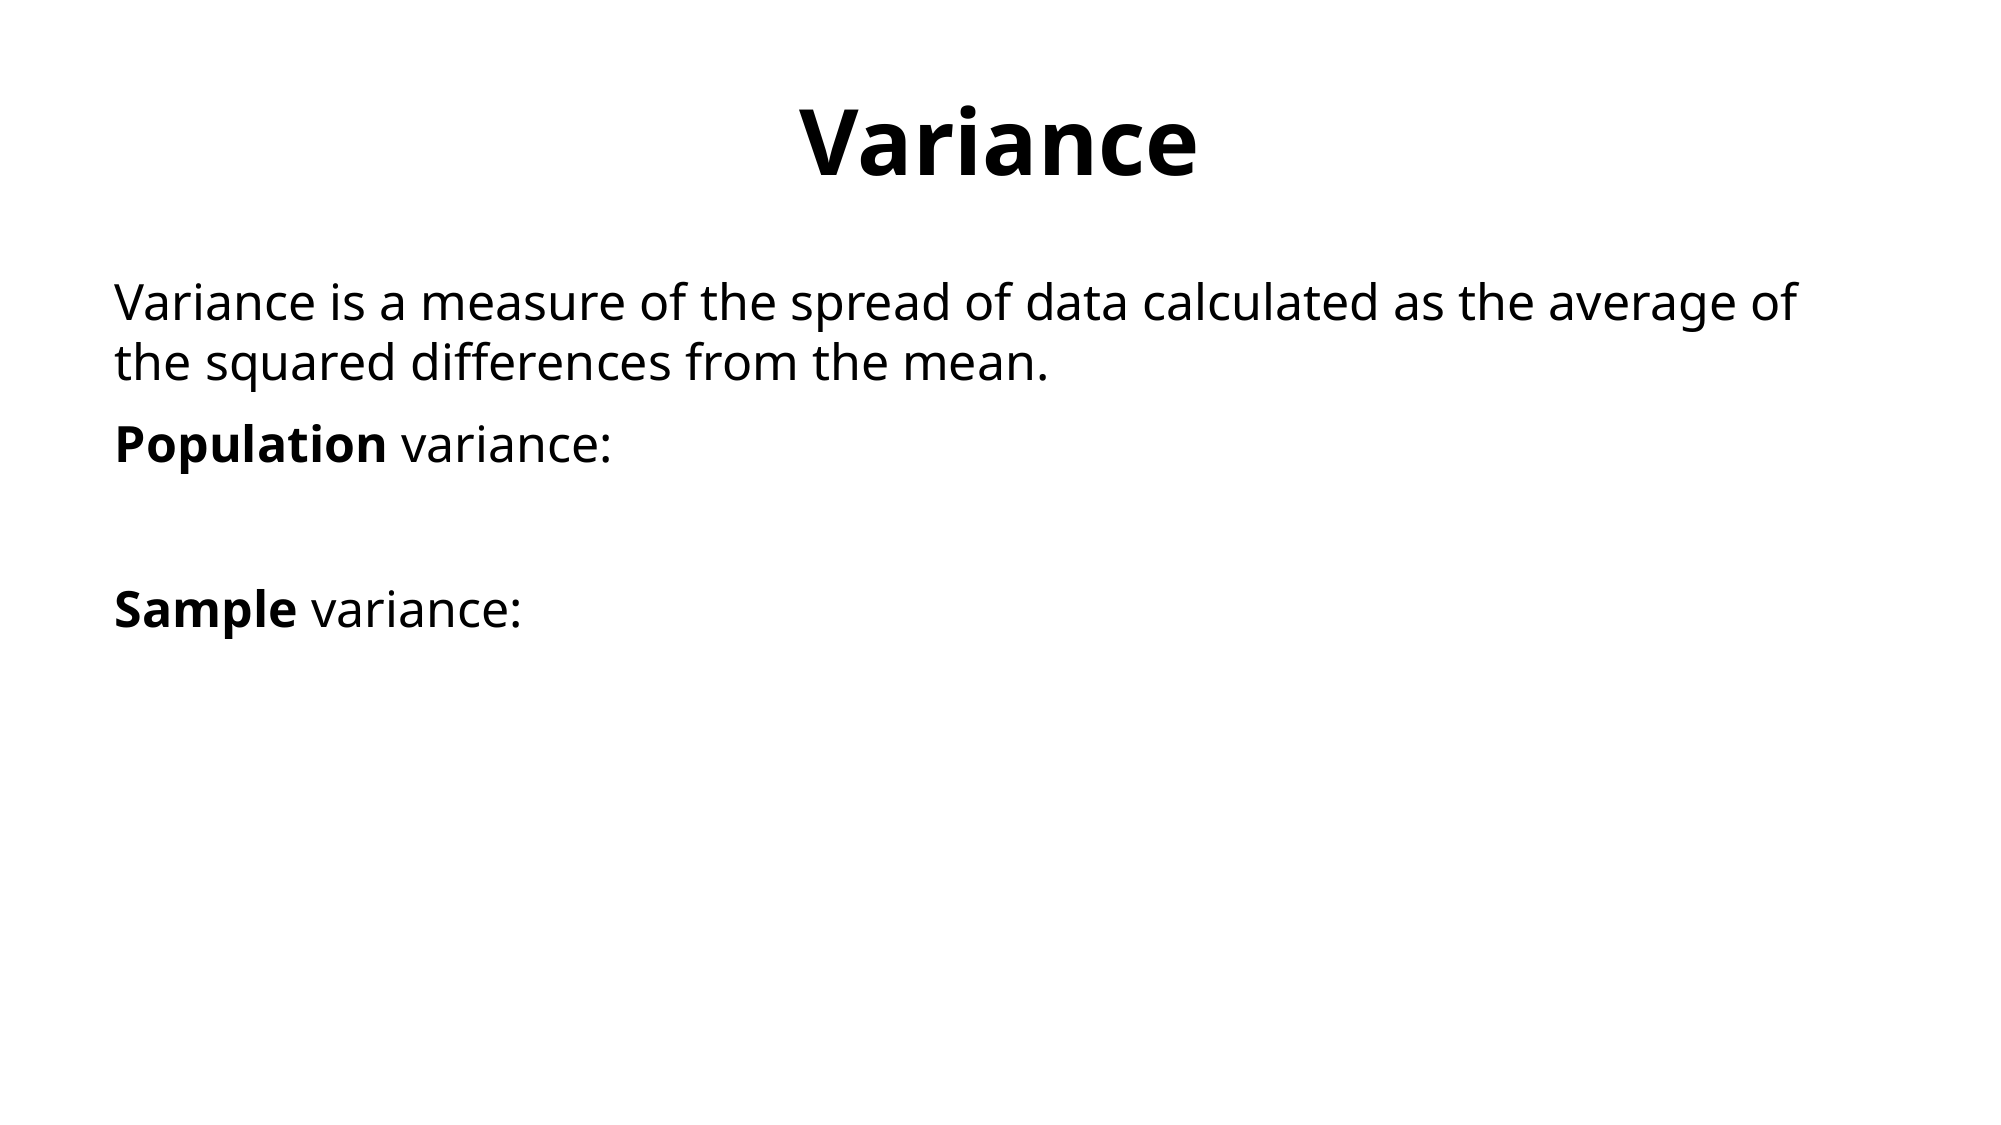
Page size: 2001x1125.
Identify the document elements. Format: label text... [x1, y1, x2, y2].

title Variance [99, 45, 1900, 233]
